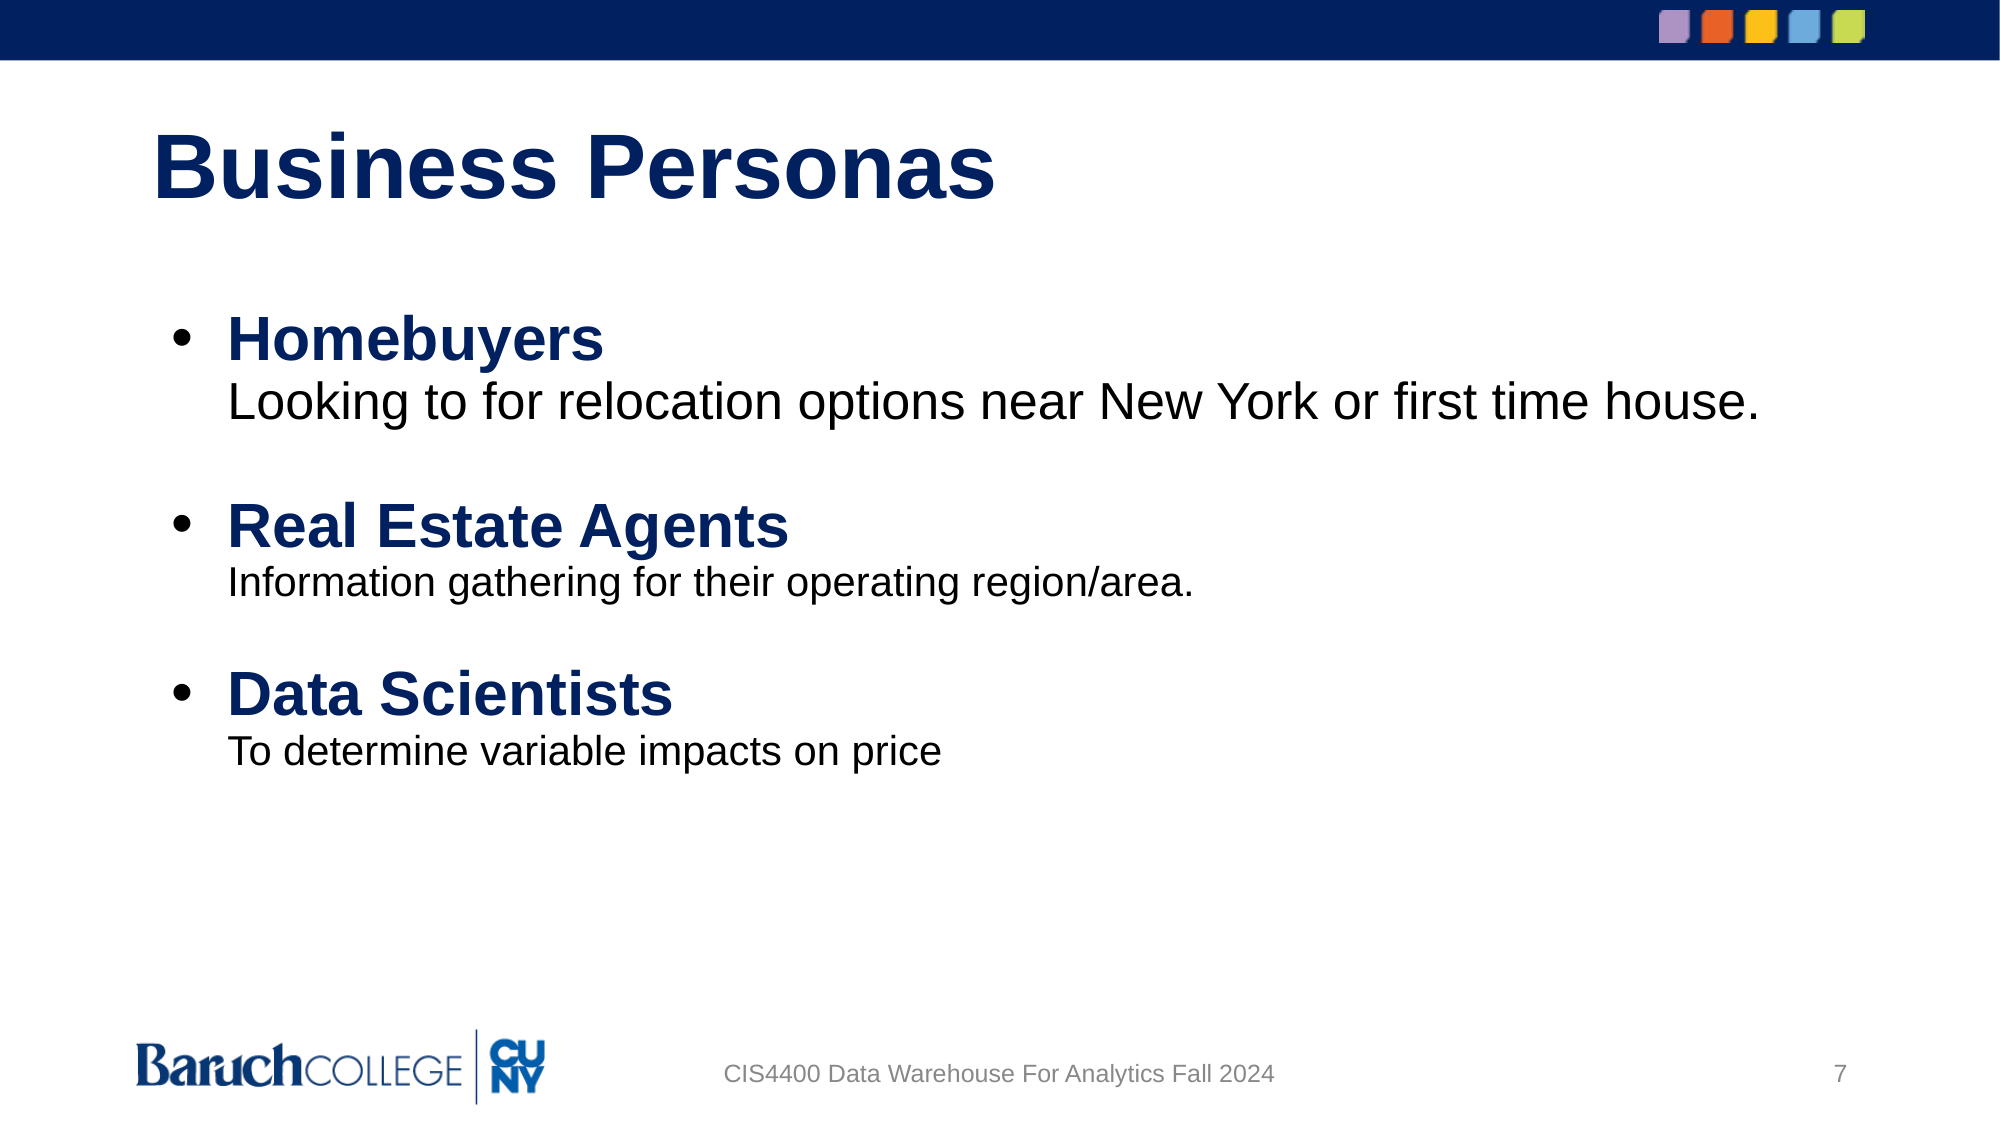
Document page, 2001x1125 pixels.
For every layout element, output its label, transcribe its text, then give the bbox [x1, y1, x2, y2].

picture [115, 1029, 567, 1105]
footer CIS4400 Data Warehouse For Analytics Fall 2024 [662, 1042, 1338, 1103]
slide_number ‹#› [1412, 1042, 1863, 1103]
list Homebuyers Looking to for relocation options near New York or first time house. Real Estate Agents Information gathering for their operating region/area. Data Scientists To determine variable impacts on price [137, 299, 1863, 953]
title Business Personas [137, 61, 1863, 278]
picture [1659, 9, 1865, 44]
text_box [0, 0, 2000, 61]
